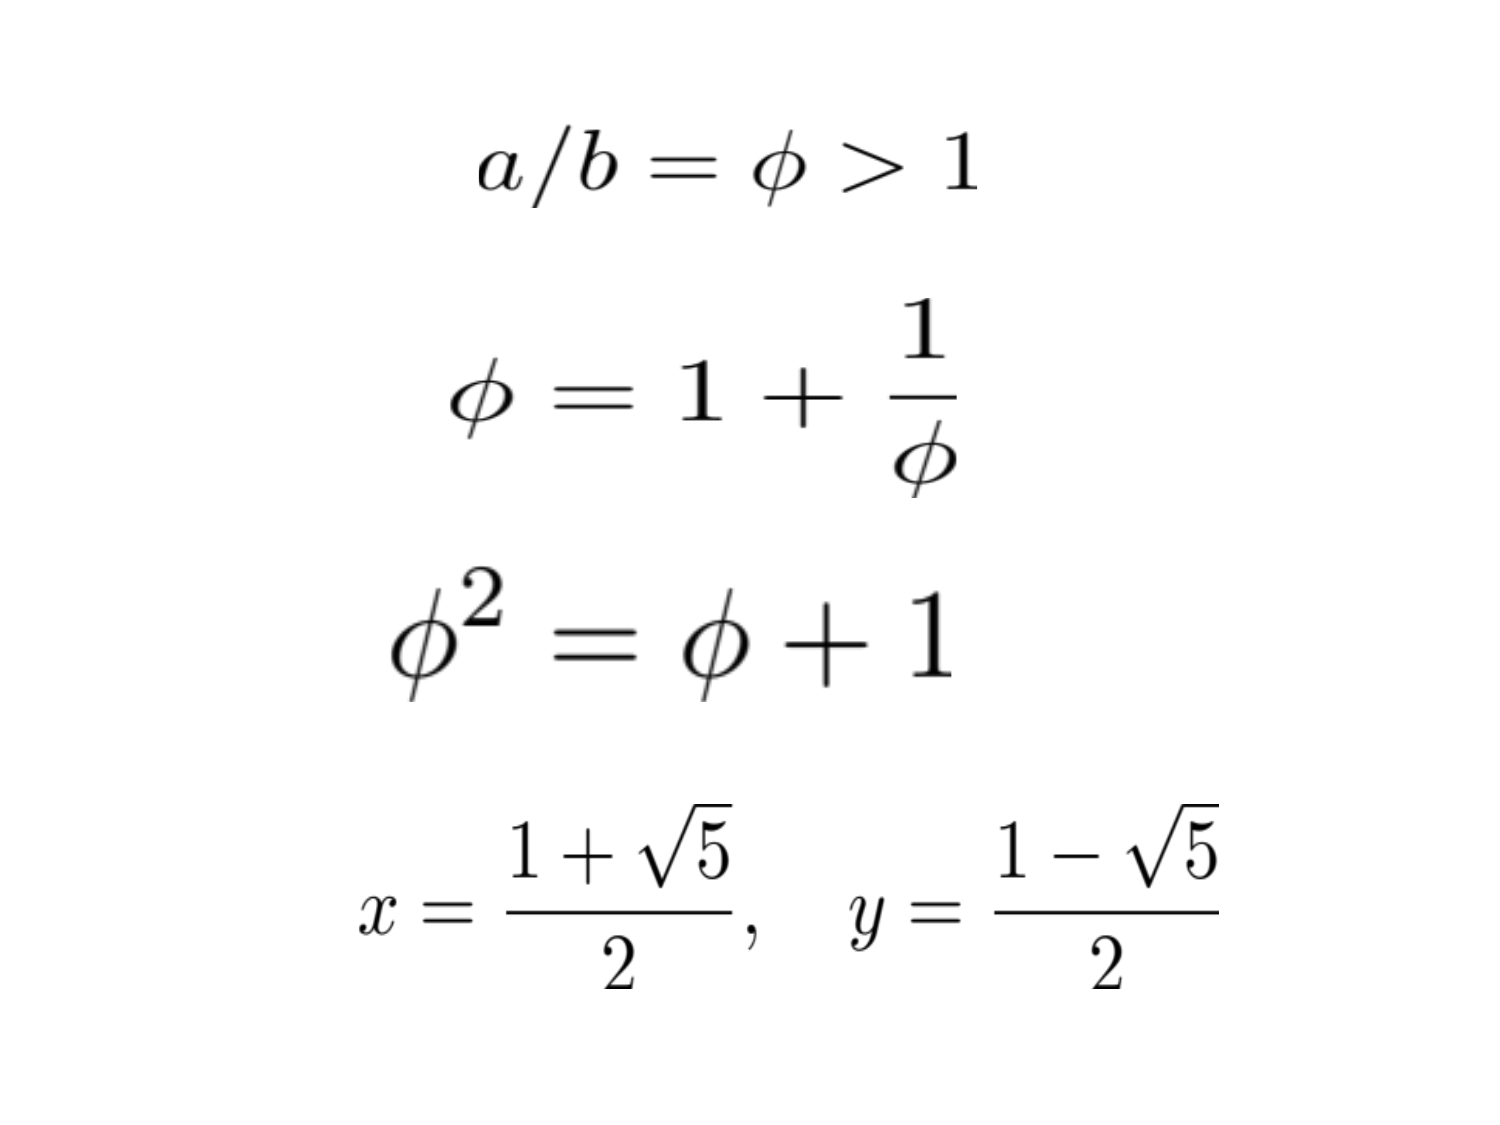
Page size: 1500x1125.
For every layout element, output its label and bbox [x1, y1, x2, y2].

picture [358, 803, 1220, 989]
picture [449, 298, 957, 498]
picture [390, 565, 952, 702]
picture [478, 123, 978, 208]
